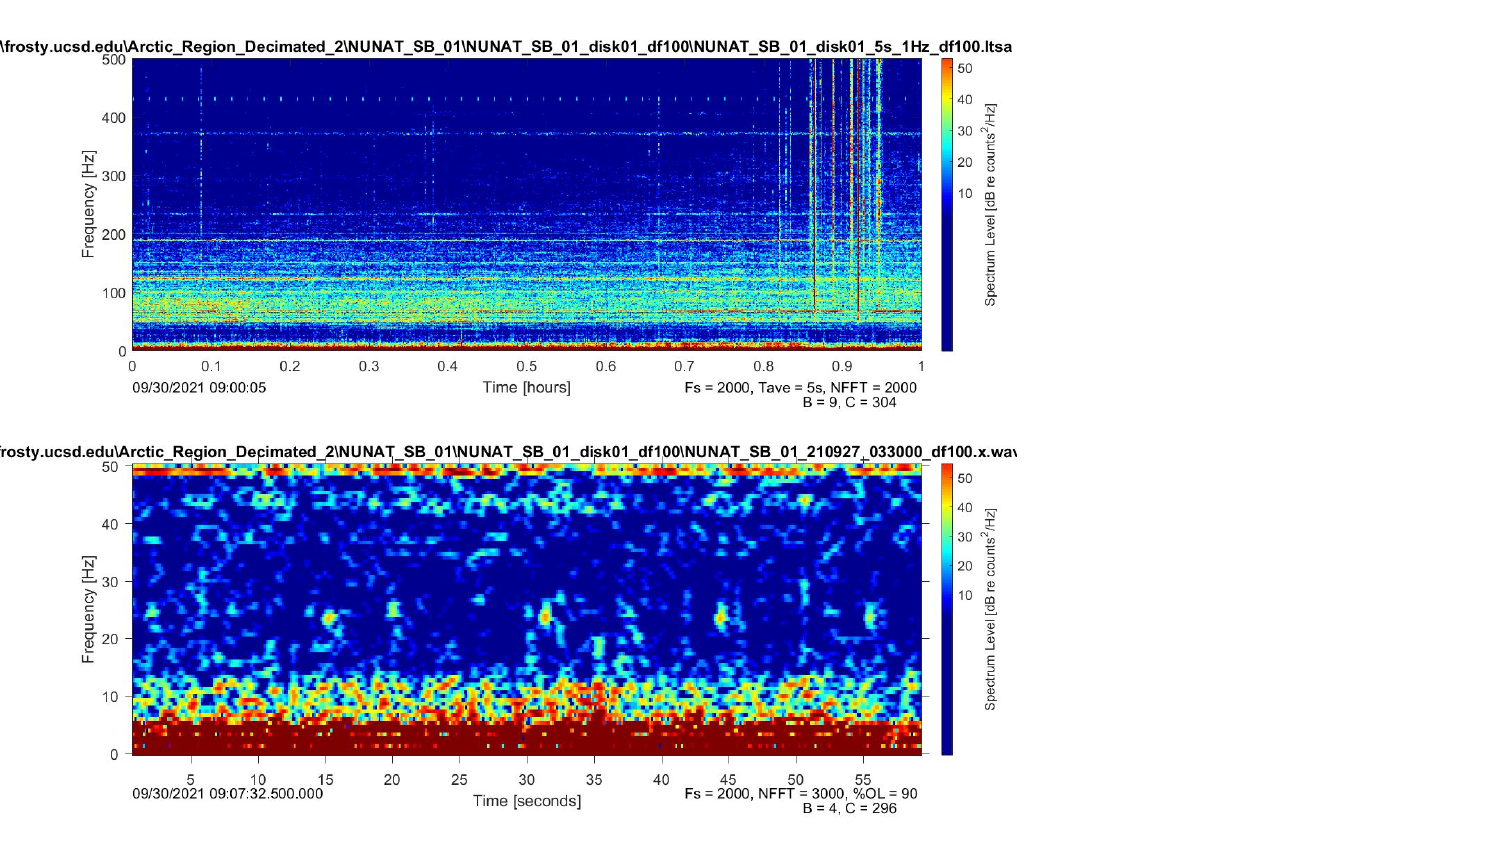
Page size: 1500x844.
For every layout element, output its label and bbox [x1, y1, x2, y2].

picture [0, 0, 1017, 844]
